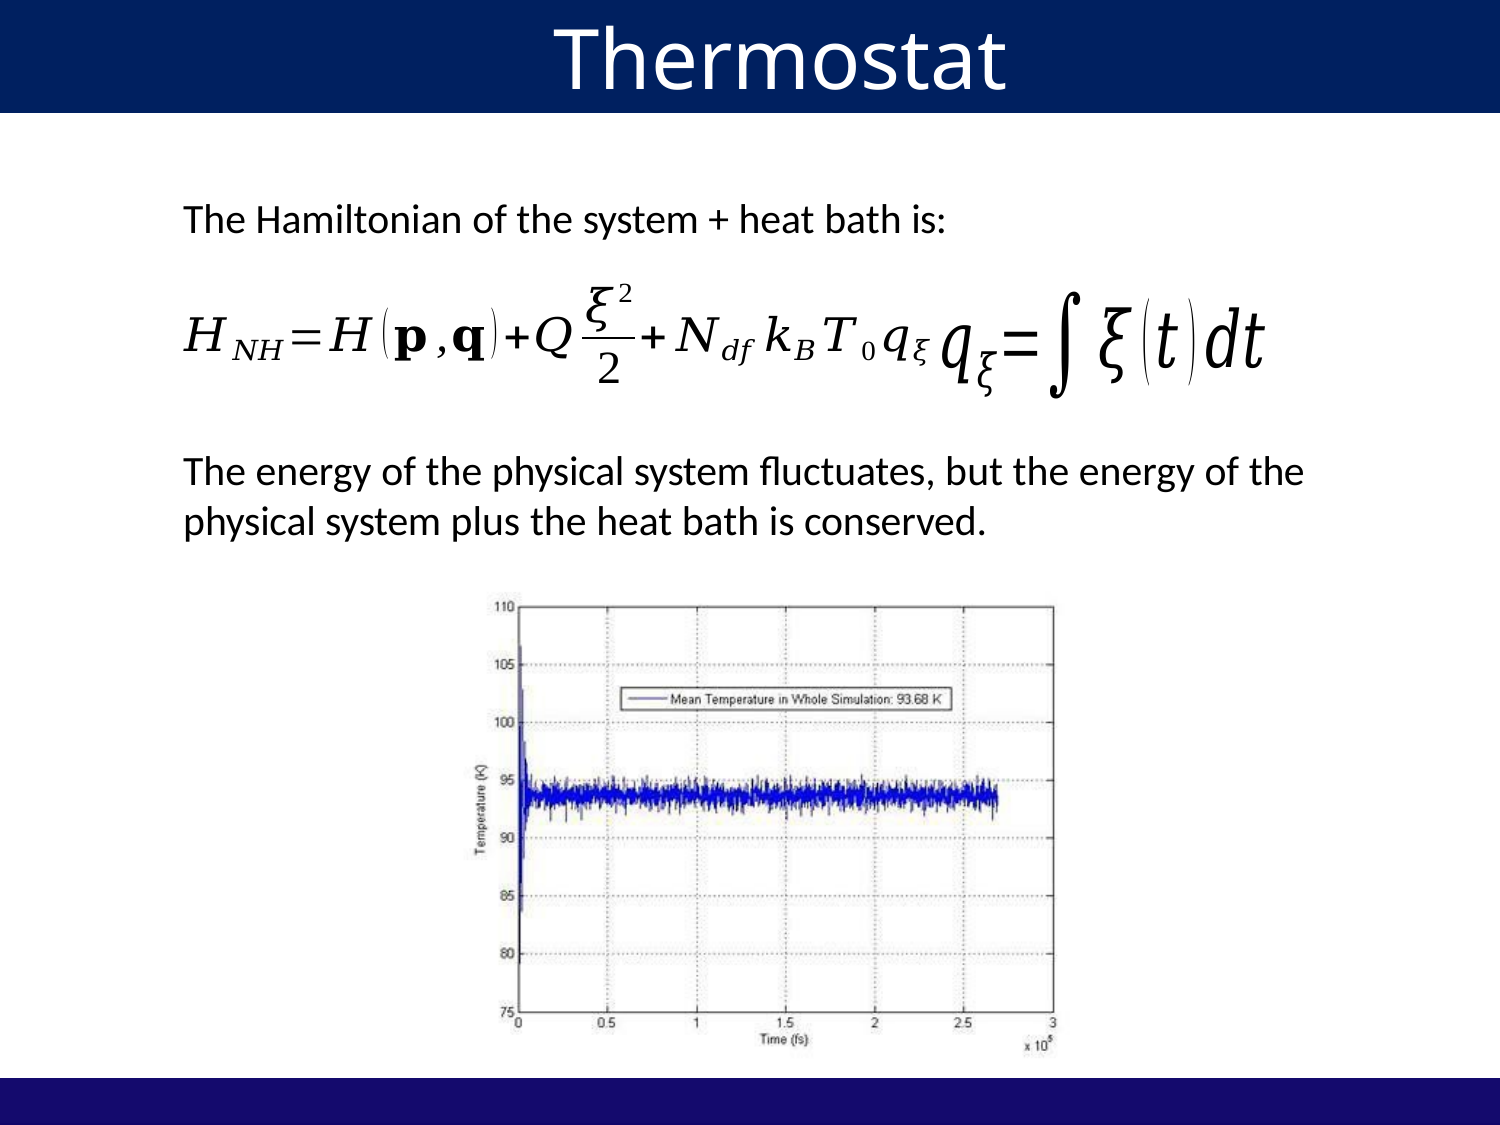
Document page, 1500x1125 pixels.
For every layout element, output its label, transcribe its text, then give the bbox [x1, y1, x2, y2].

picture [429, 569, 1120, 1067]
picture [0, 1078, 1500, 1125]
text_box Thermostat [315, 0, 1245, 114]
text_box The energy of the physical system fluctuates, but the energy of the physical system plus the heat bath is conserved. [181, 441, 1340, 544]
text_box The Hamiltonian of the system + heat bath is: [181, 190, 1230, 243]
